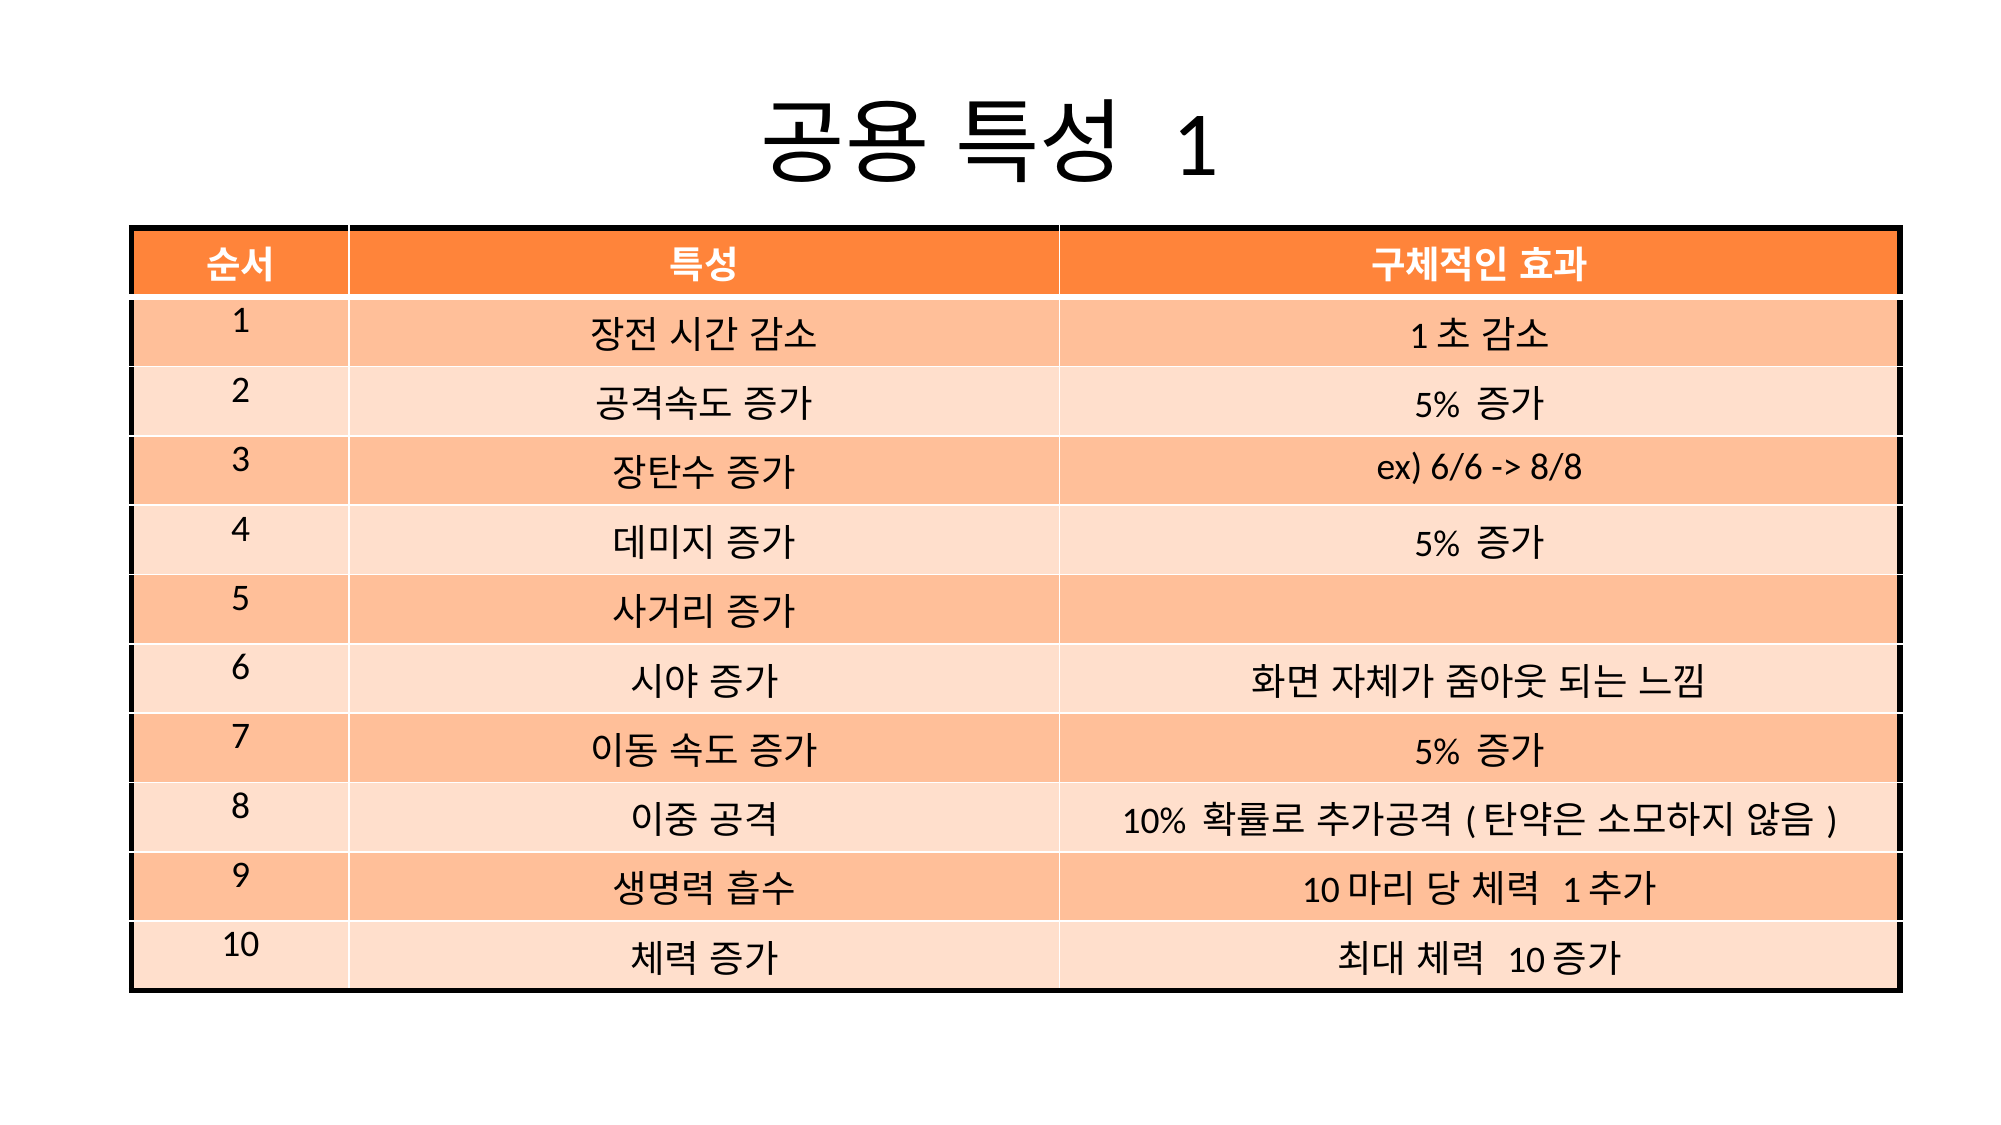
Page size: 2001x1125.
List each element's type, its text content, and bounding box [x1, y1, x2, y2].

table_cell 장탄수 증가 [350, 437, 1059, 504]
table_cell 최대 체력 10증가 [1060, 922, 1897, 988]
table_header 구체적인 효과 [1060, 231, 1897, 294]
table_cell 1초 감소 [1060, 300, 1897, 366]
table_cell 1 [134, 300, 348, 366]
table_cell 2 [134, 367, 348, 435]
table_cell 공격속도 증가 [350, 367, 1059, 435]
table_cell 10 [134, 922, 348, 988]
table_cell 데미지 증가 [350, 506, 1059, 574]
table_header 특성 [350, 231, 1059, 294]
table_cell ex) 6/6 -> 8/8 [1060, 437, 1897, 504]
table_cell 4 [134, 506, 348, 574]
table_cell 5% 증가 [1060, 367, 1897, 435]
table_cell 이동 속도 증가 [350, 714, 1059, 782]
table_cell 5% 증가 [1060, 506, 1897, 574]
table_cell 이중 공격 [350, 783, 1059, 851]
table_cell 5 [134, 575, 348, 643]
table_cell 10% 확률로 추가공격(탄약은 소모하지 않음) [1060, 783, 1897, 851]
table_cell 6 [134, 645, 348, 712]
title 공용 특성 1 [99, 45, 1900, 233]
table_cell 장전 시간 감소 [350, 300, 1059, 366]
table_cell 5% 증가 [1060, 714, 1897, 782]
table_cell 9 [134, 853, 348, 920]
table_cell 사거리 증가 [350, 575, 1059, 643]
table_cell 10마리 당 체력 1추가 [1060, 853, 1897, 920]
table_header 순서 [134, 231, 348, 294]
table_cell 생명력 흡수 [350, 853, 1059, 920]
table_cell 7 [134, 714, 348, 782]
table_cell [1060, 575, 1897, 643]
table_cell 화면 자체가 줌아웃 되는 느낌 [1060, 645, 1897, 712]
table_cell 8 [134, 783, 348, 851]
table_cell 체력 증가 [350, 922, 1059, 988]
table_cell 3 [134, 437, 348, 504]
table_cell 시야 증가 [350, 645, 1059, 712]
